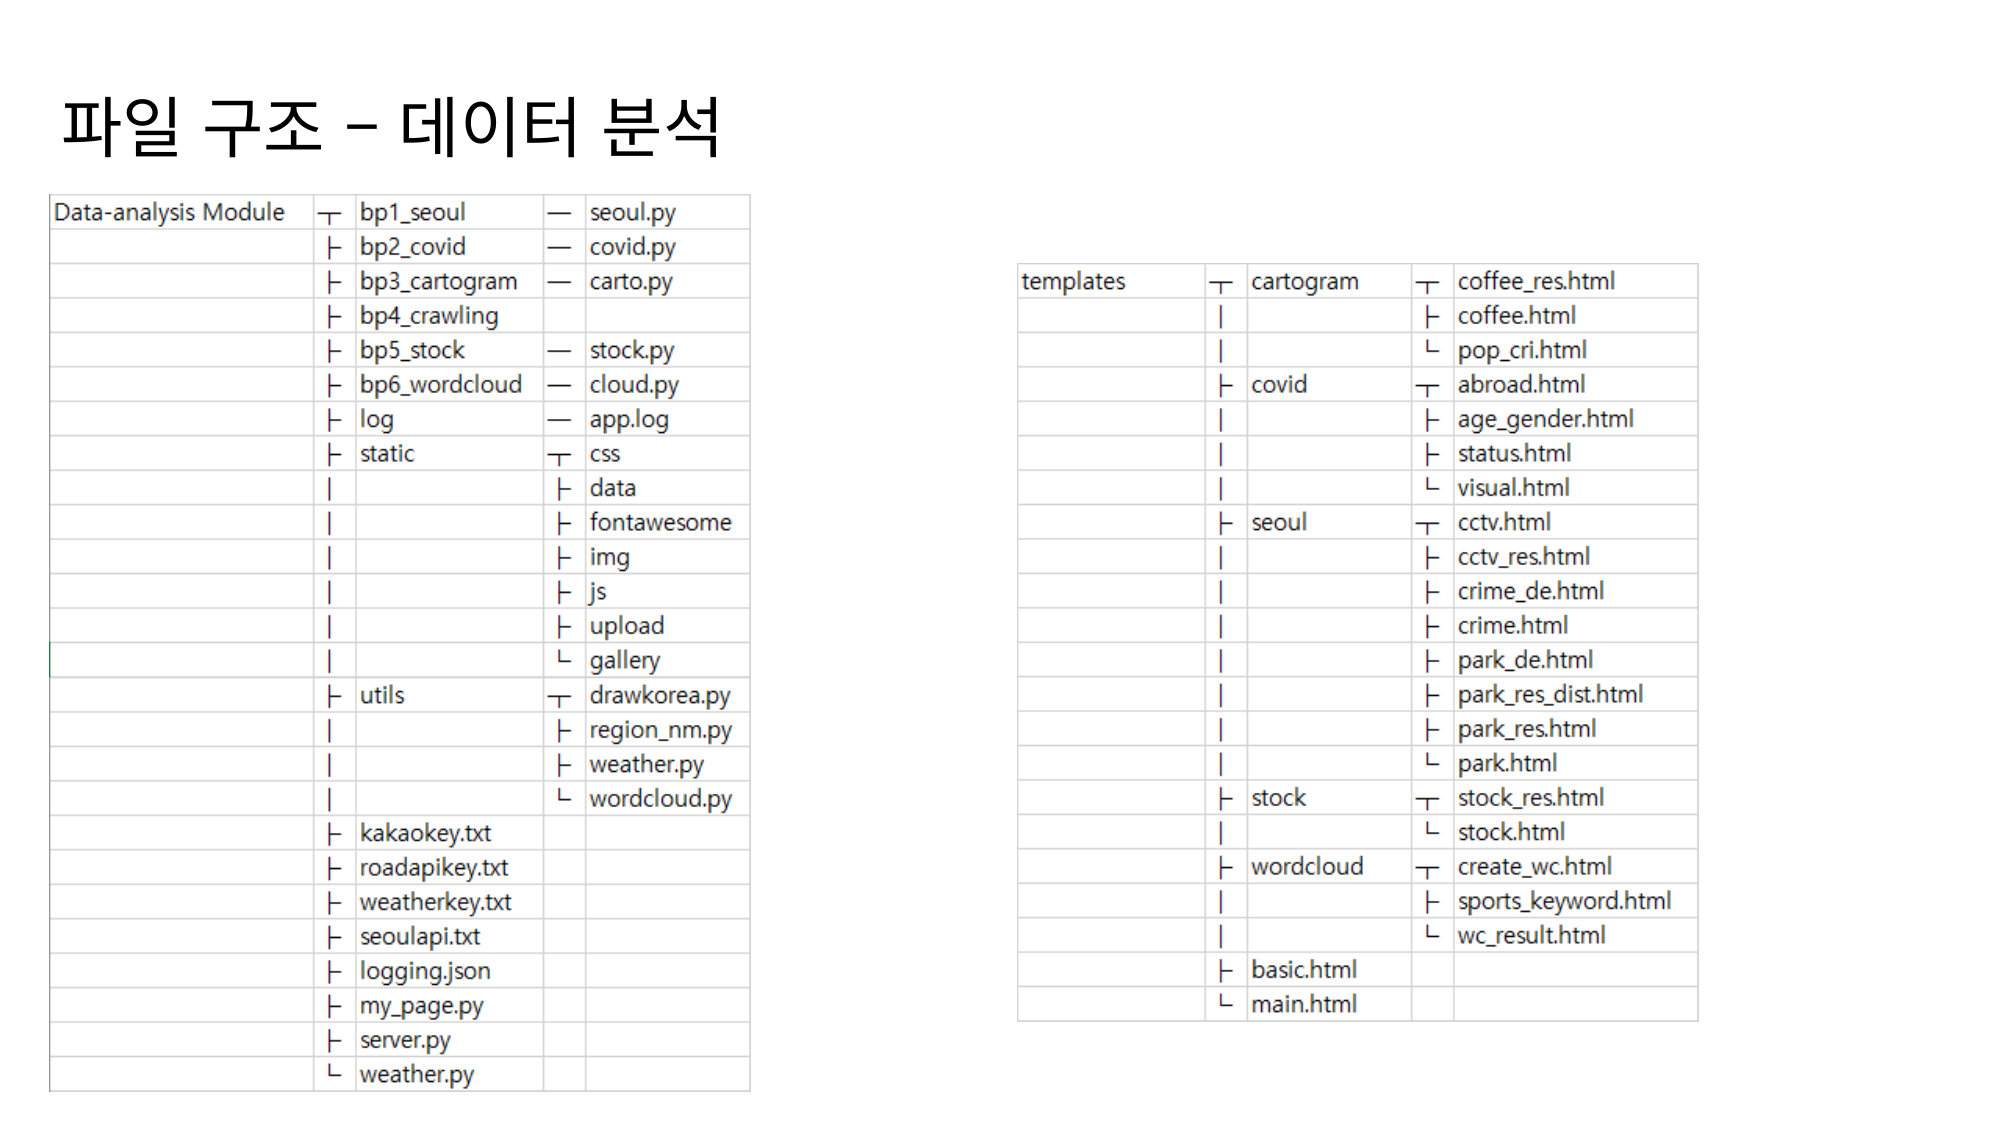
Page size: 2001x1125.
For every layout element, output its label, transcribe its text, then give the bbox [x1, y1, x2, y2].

picture [1017, 263, 1699, 1022]
title 파일 구조 – 데이터 분석 [0, 80, 767, 182]
picture [49, 194, 751, 1092]
